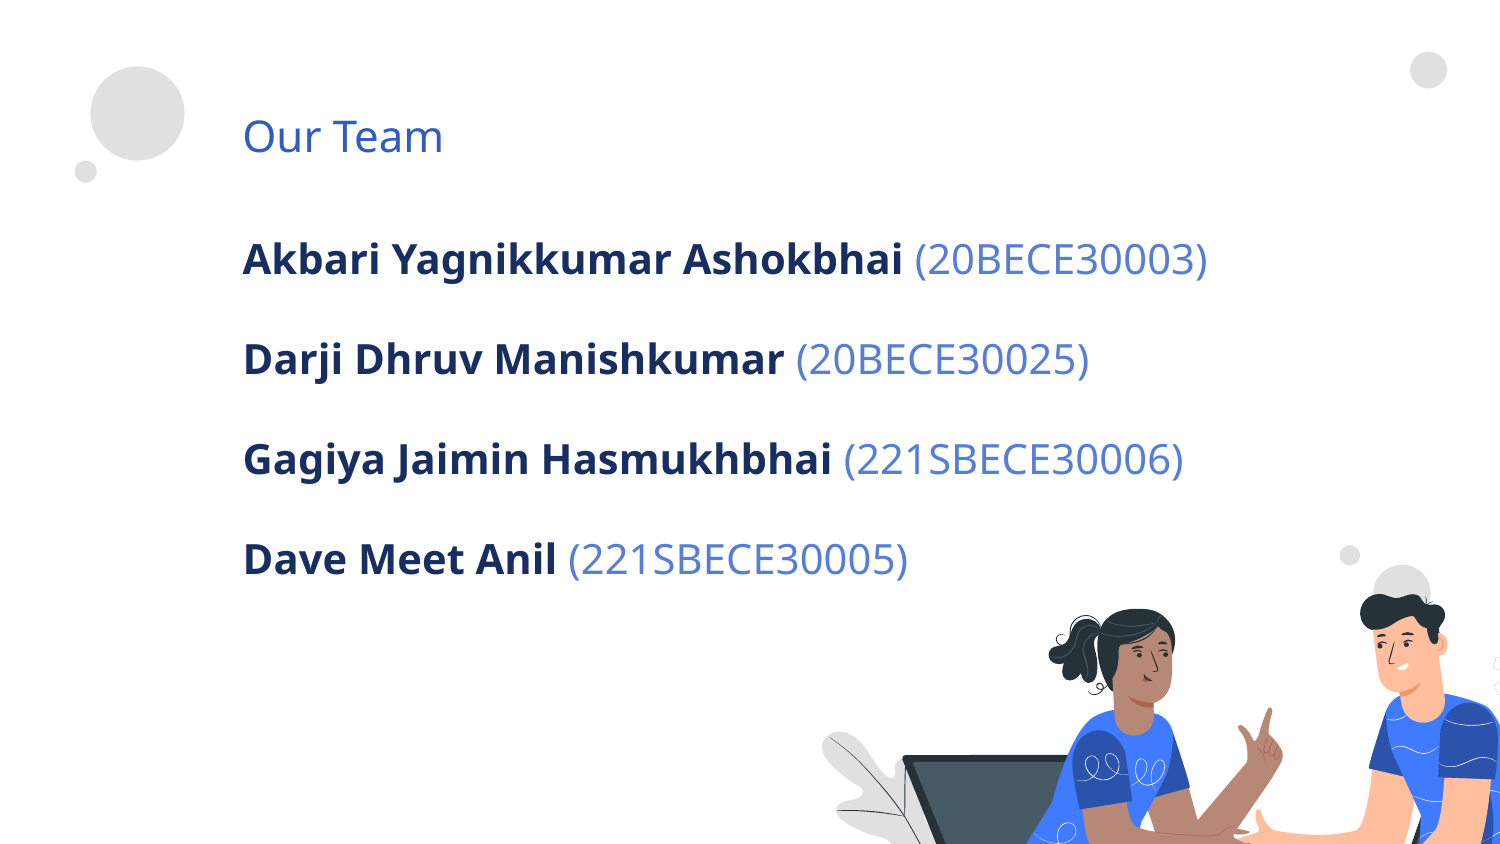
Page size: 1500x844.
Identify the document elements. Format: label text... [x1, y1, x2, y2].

text_box Our Team [227, 94, 1388, 190]
list Akbari Yagnikkumar Ashokbhai (20BECE30003) Darji Dhruv Manishkumar (20BECE30025) Gagiya Jaimin Hasmukhbhai (221SBECE30006) Dave Meet Anil (221SBECE30005) [190, 217, 1306, 636]
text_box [821, 593, 1500, 844]
